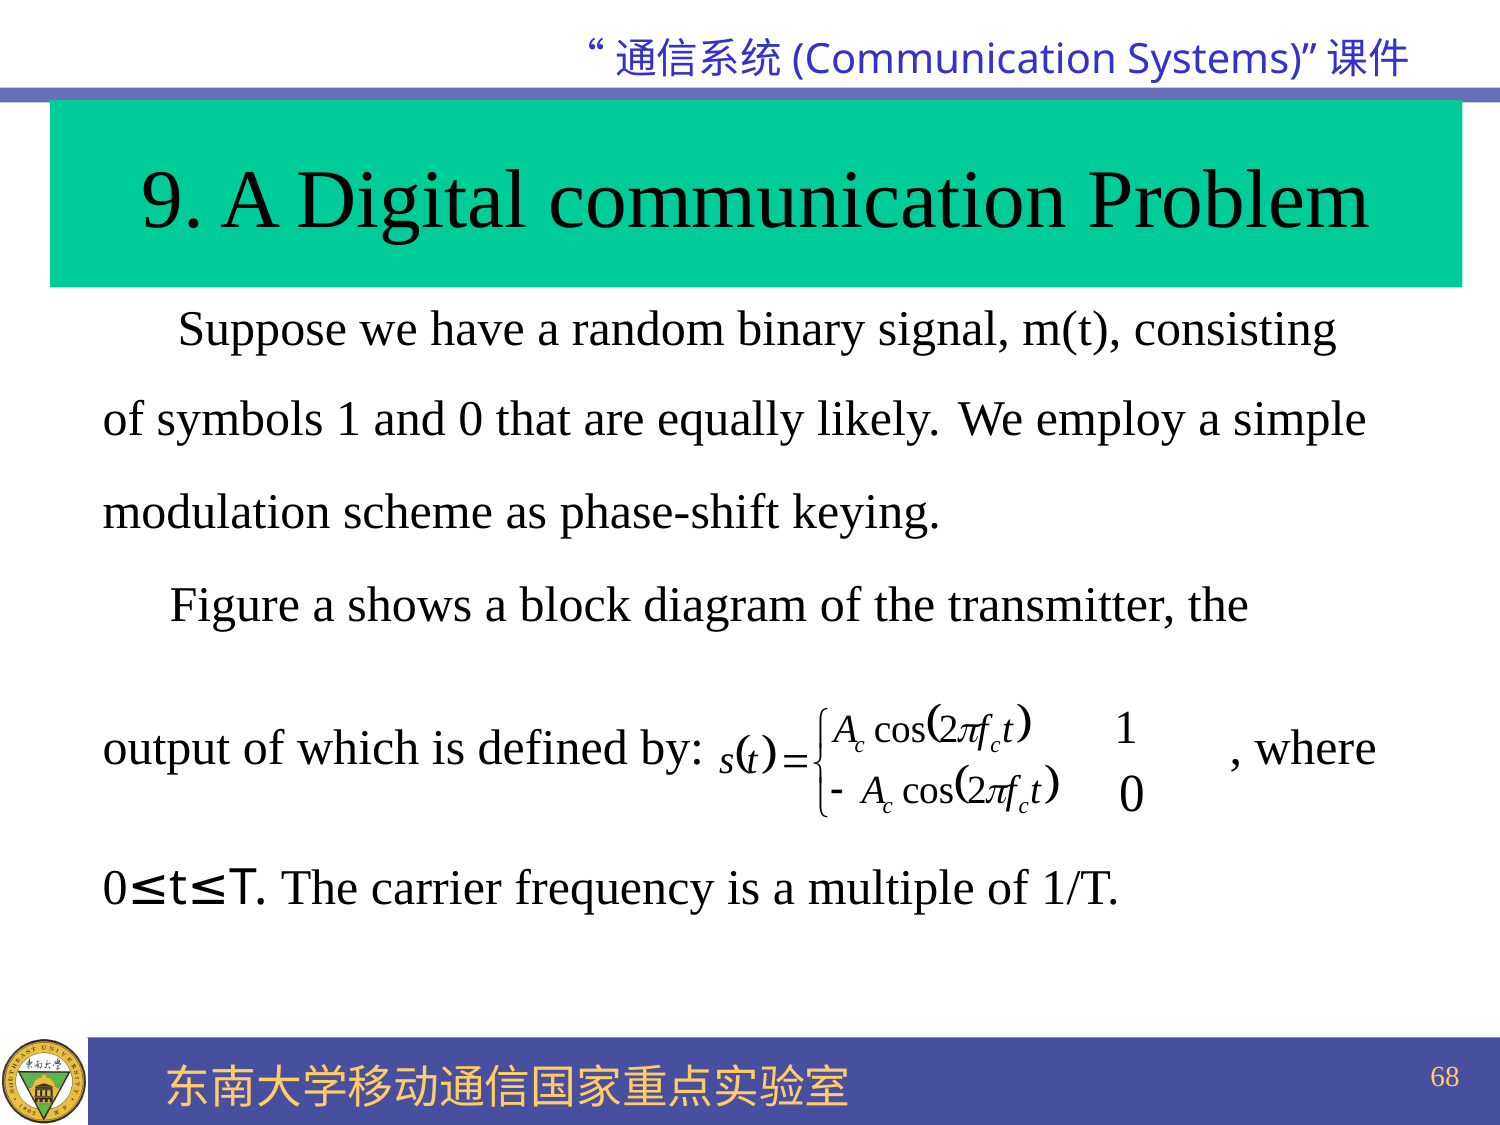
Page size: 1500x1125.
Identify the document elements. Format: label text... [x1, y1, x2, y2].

list Suppose we have a random binary signal, m(t), consisting of symbols 1 and 0 that are equally likely. We employ a simple modulation scheme as phase-shift keying. Figure a shows a block diagram of the transmitter, the output of which is defined by: , where 0≤t≤T. The carrier frequency is a multiple of 1/T. [87, 287, 1425, 963]
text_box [712, 699, 1063, 827]
slide_number 68 [1299, 1050, 1475, 1125]
title 9. A Digital communication Problem [50, 99, 1463, 288]
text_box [1112, 699, 1141, 752]
picture [0, 1038, 88, 1125]
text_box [1112, 762, 1156, 826]
